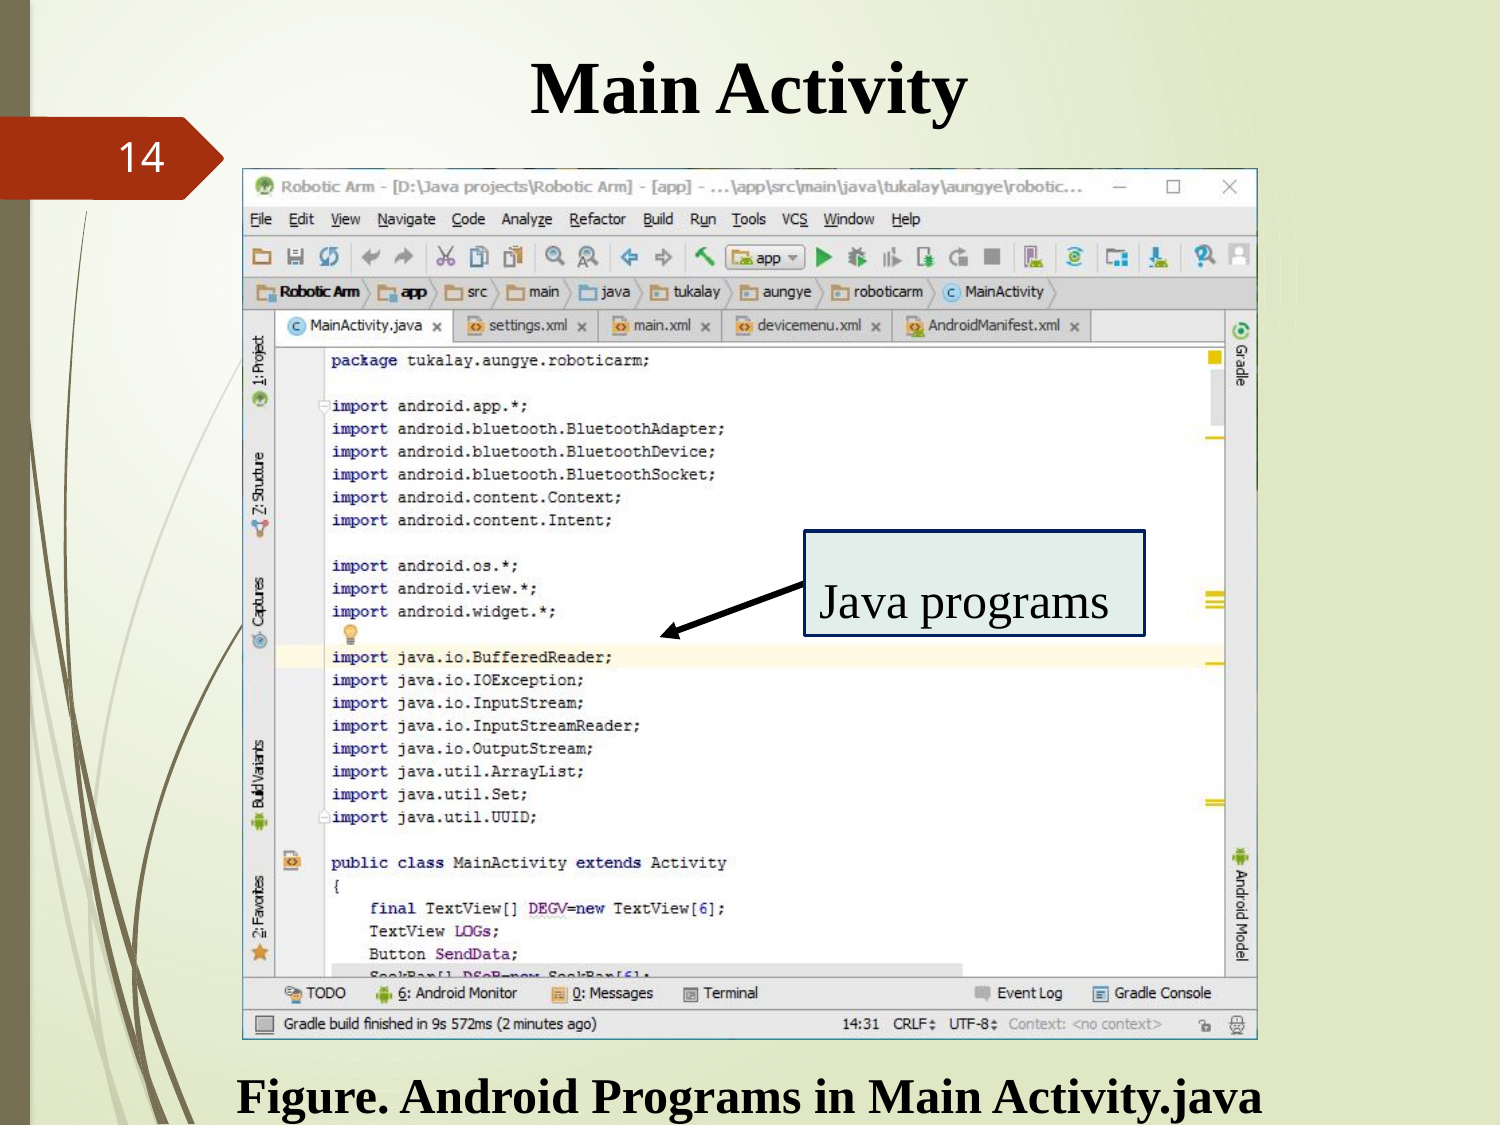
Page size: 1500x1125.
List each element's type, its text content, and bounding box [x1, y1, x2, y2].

slide_number 14 [83, 129, 180, 190]
text_box Main Activity [0, 30, 1500, 144]
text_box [659, 583, 805, 638]
picture [241, 168, 1259, 1040]
text_box Figure. Android Programs in Main Activity.java [0, 1026, 1500, 1125]
